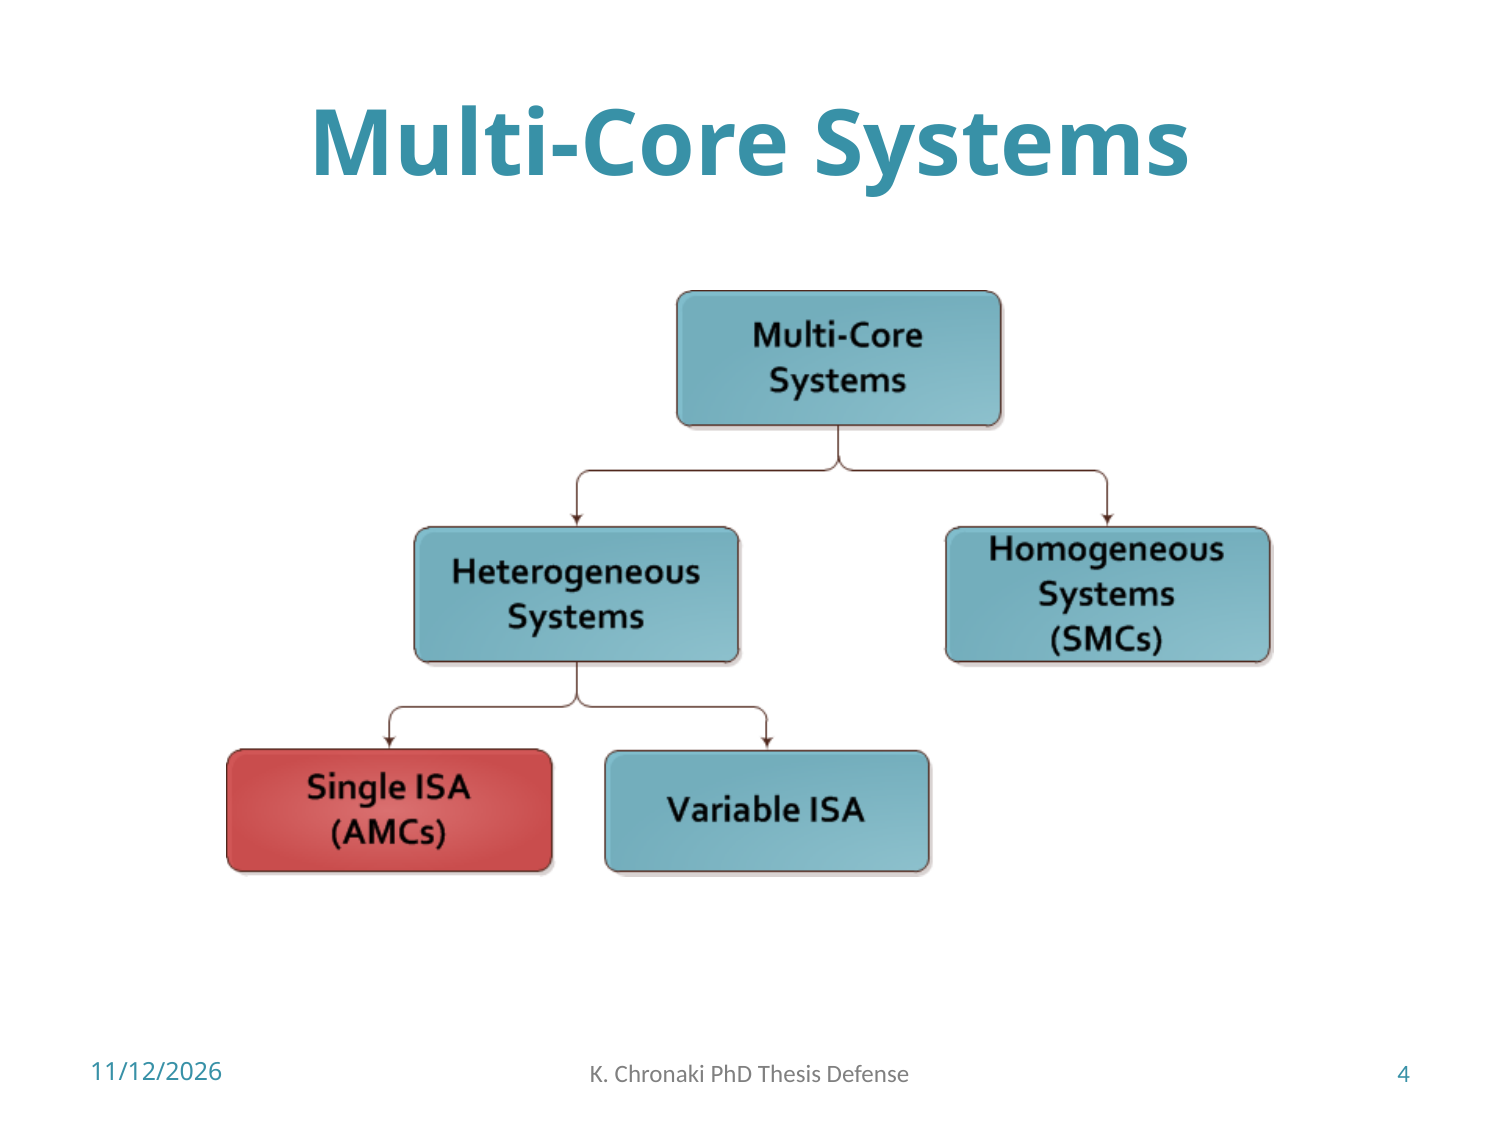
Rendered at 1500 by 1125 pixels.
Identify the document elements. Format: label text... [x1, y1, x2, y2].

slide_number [75, 1042, 425, 1103]
title Multi-Core Systems [75, 45, 1425, 233]
slide_number 4 [1074, 1042, 1425, 1103]
footer K. Chronaki PhD Thesis Defense [512, 1042, 988, 1103]
picture [226, 290, 1274, 877]
